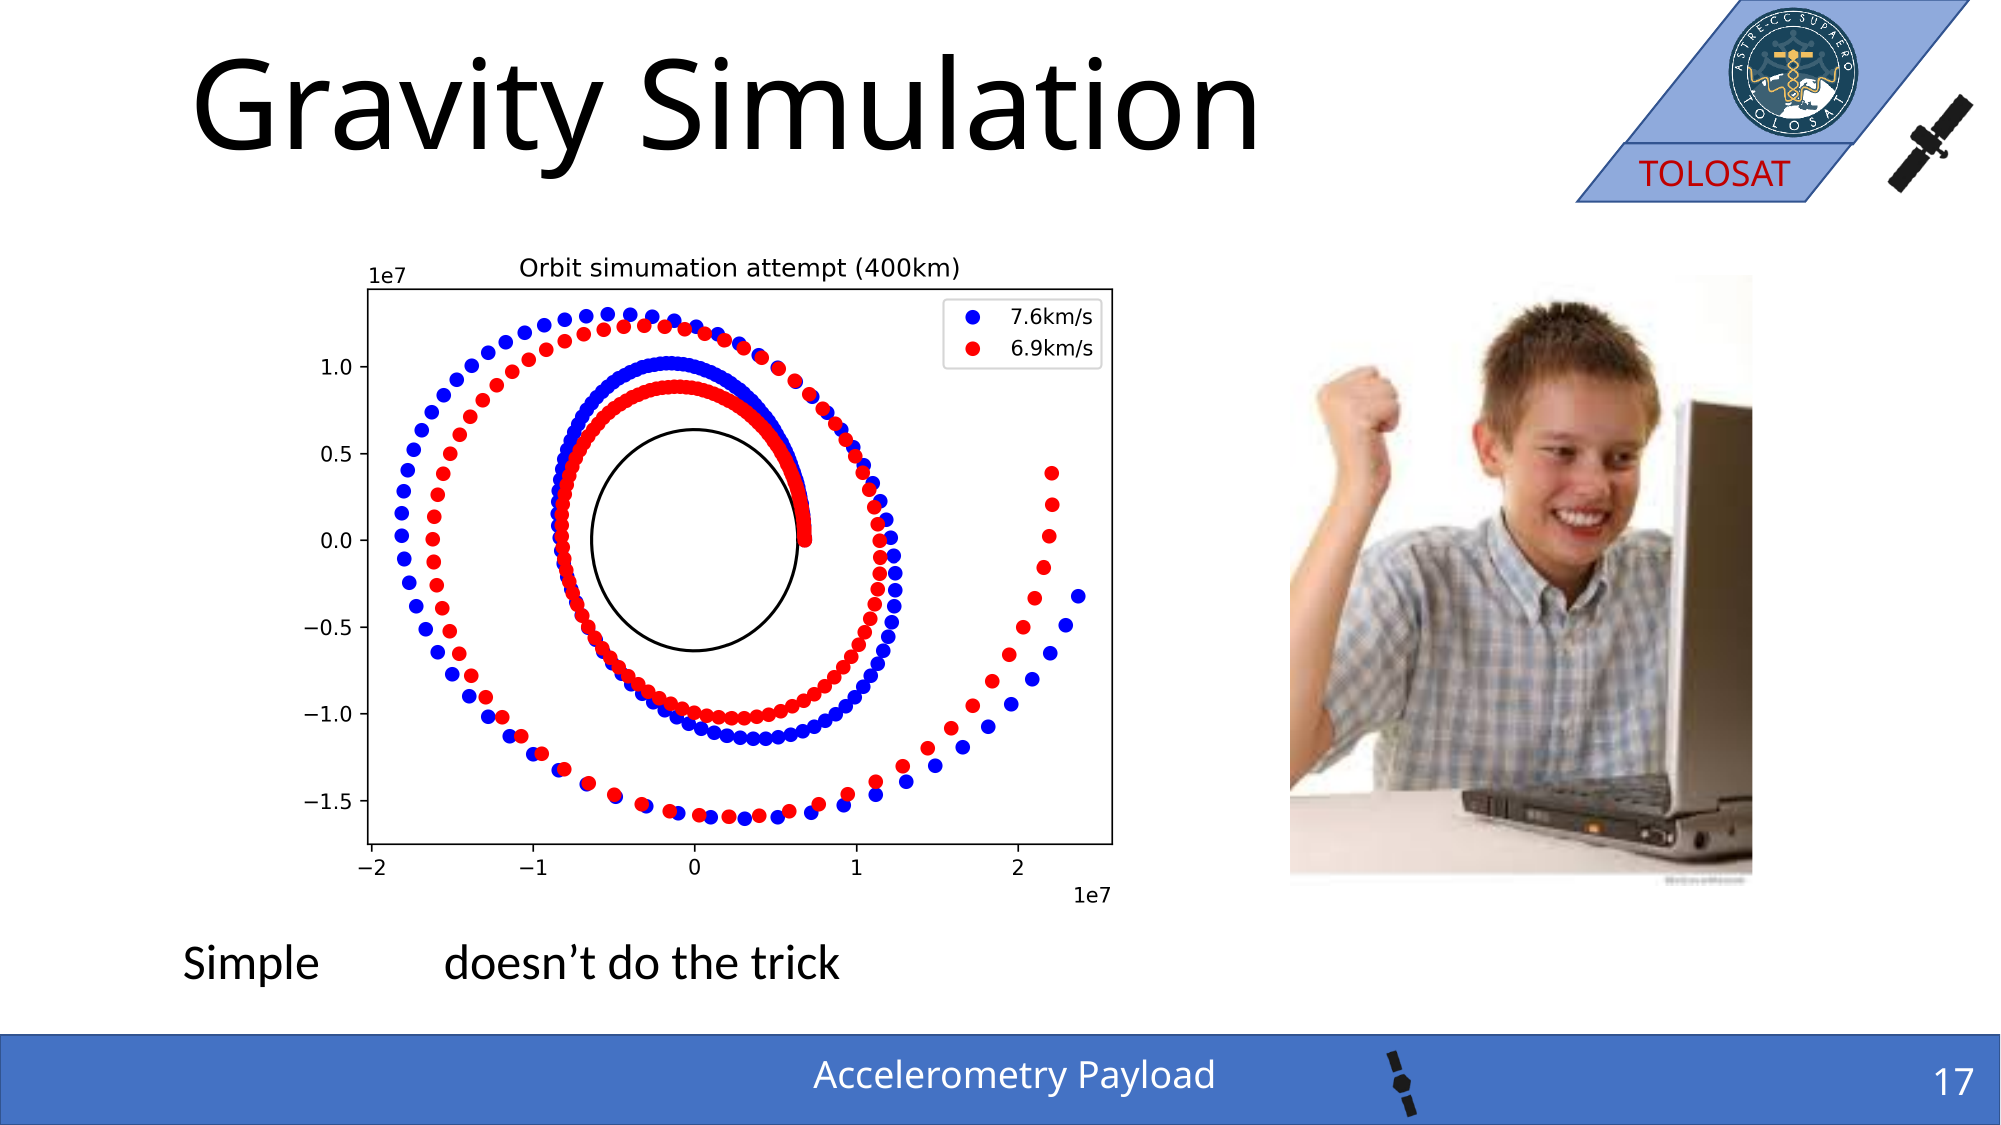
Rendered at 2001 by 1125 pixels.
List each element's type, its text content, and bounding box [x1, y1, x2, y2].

list Accelerometry Payload [798, 1037, 1417, 1115]
picture [1703, 0, 2000, 245]
picture [1289, 274, 1753, 886]
title Gravity Simulation [30, 16, 1425, 202]
slide_number 17 [1789, 1050, 1990, 1110]
picture [1366, 1044, 1432, 1125]
picture [247, 202, 1208, 923]
